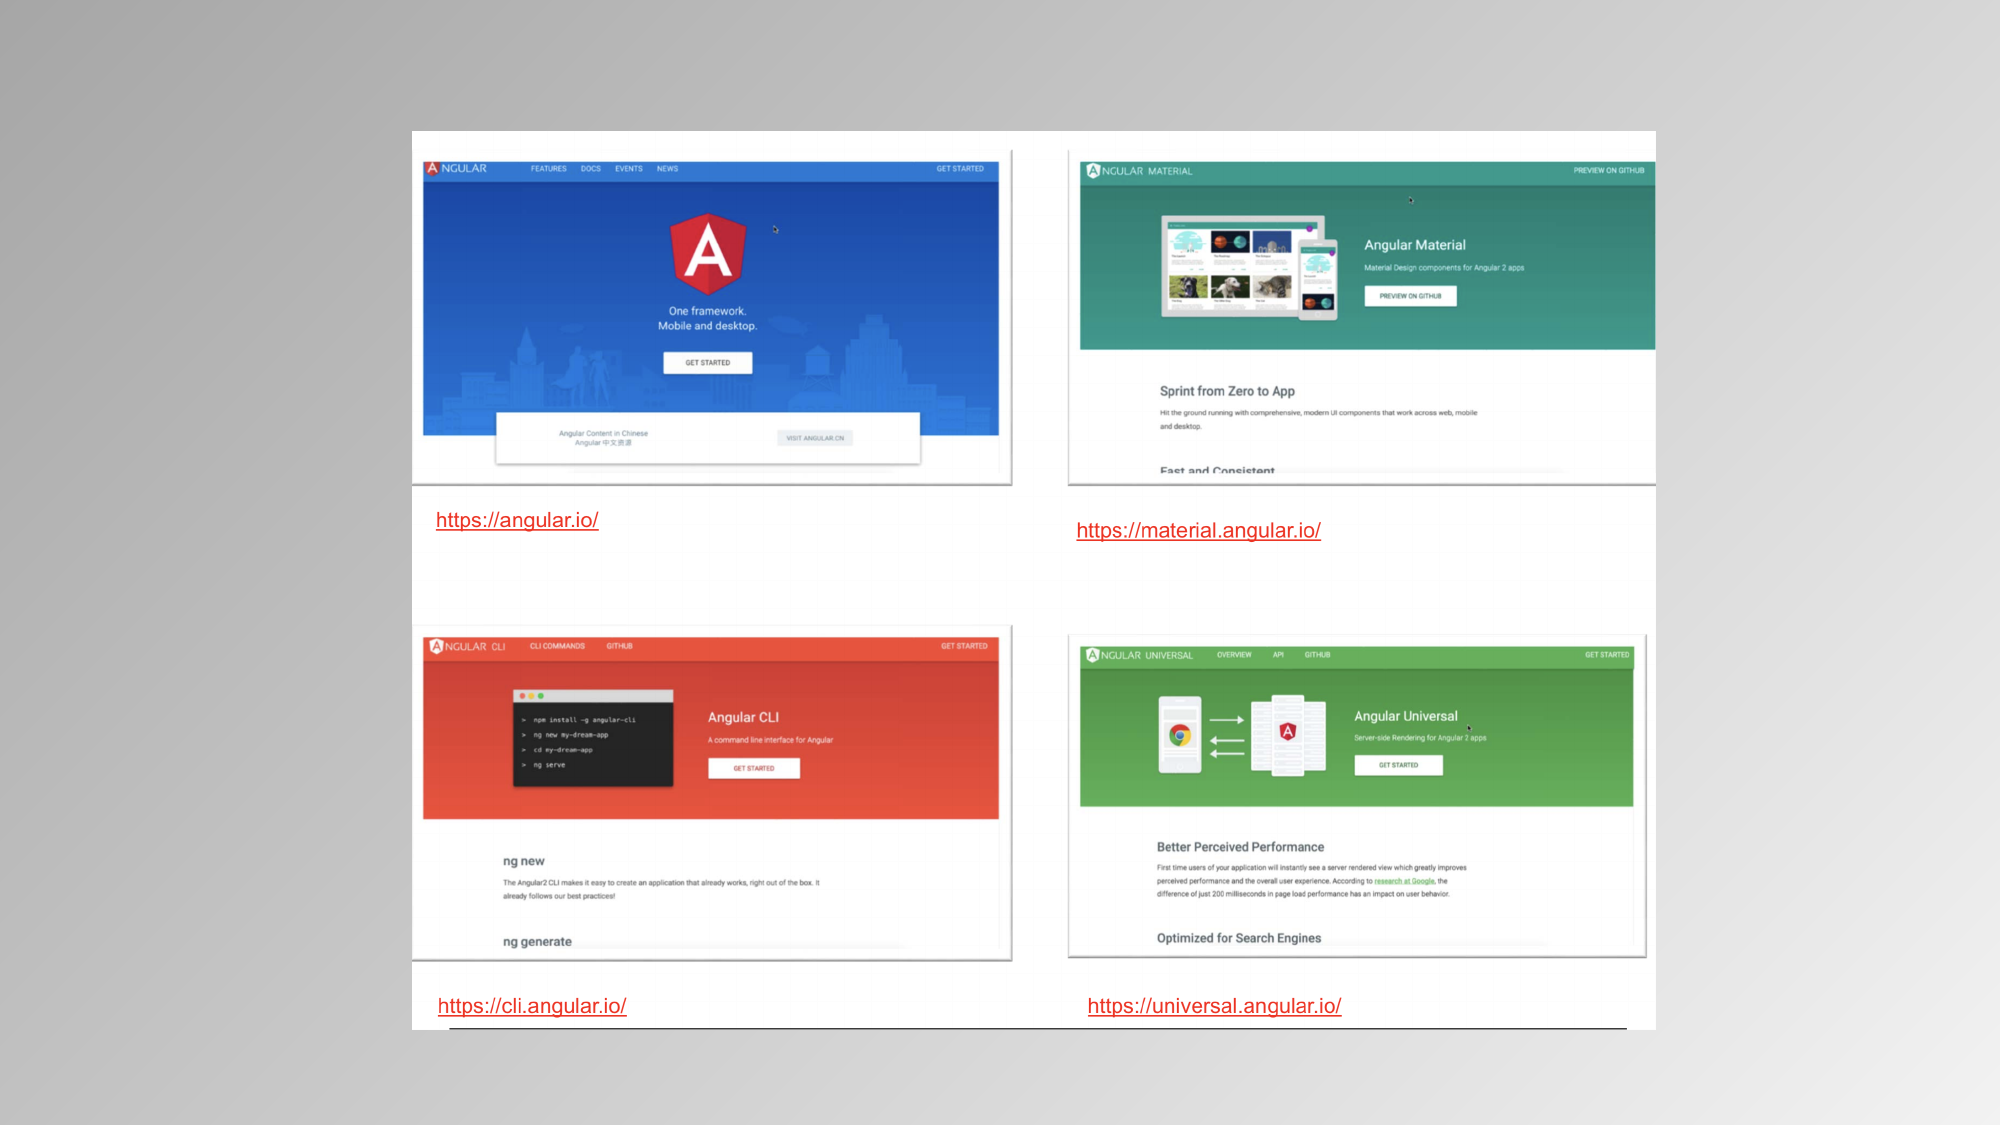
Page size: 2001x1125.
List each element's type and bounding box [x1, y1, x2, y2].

list [412, 131, 1656, 1030]
